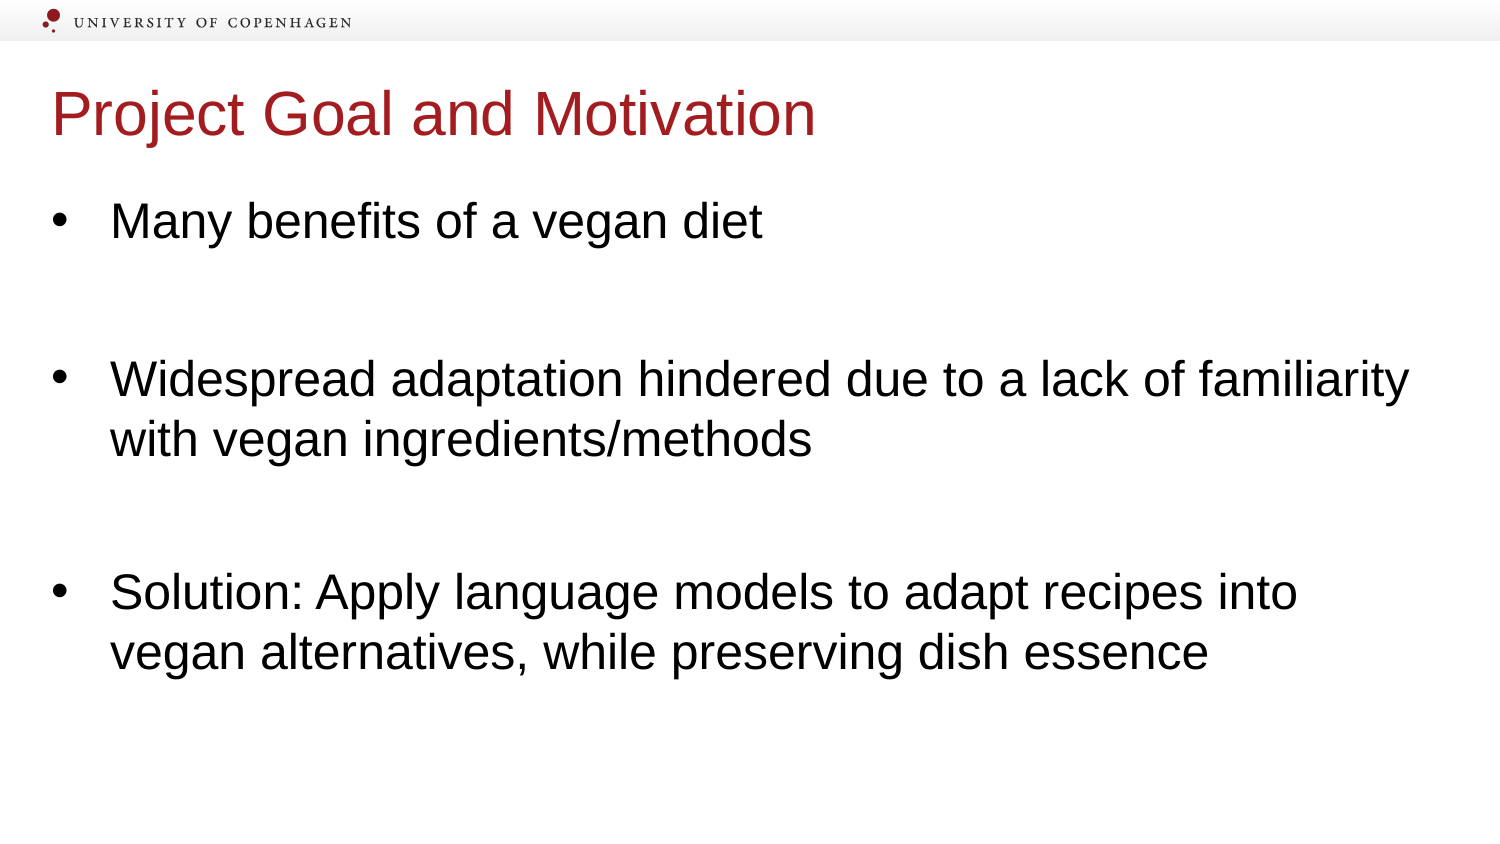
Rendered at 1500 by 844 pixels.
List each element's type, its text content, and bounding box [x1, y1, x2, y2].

title Project Goal and Motivation [51, 72, 1449, 167]
picture [69, 11, 357, 32]
list Many benefits of a vegan diet Widespread adaptation hindered due to a lack of familiarity with vegan ingredients/methods Solution: Apply language models to adapt recipes into vegan alternatives, while preserving dish essence [51, 189, 1449, 750]
picture [41, 7, 62, 34]
